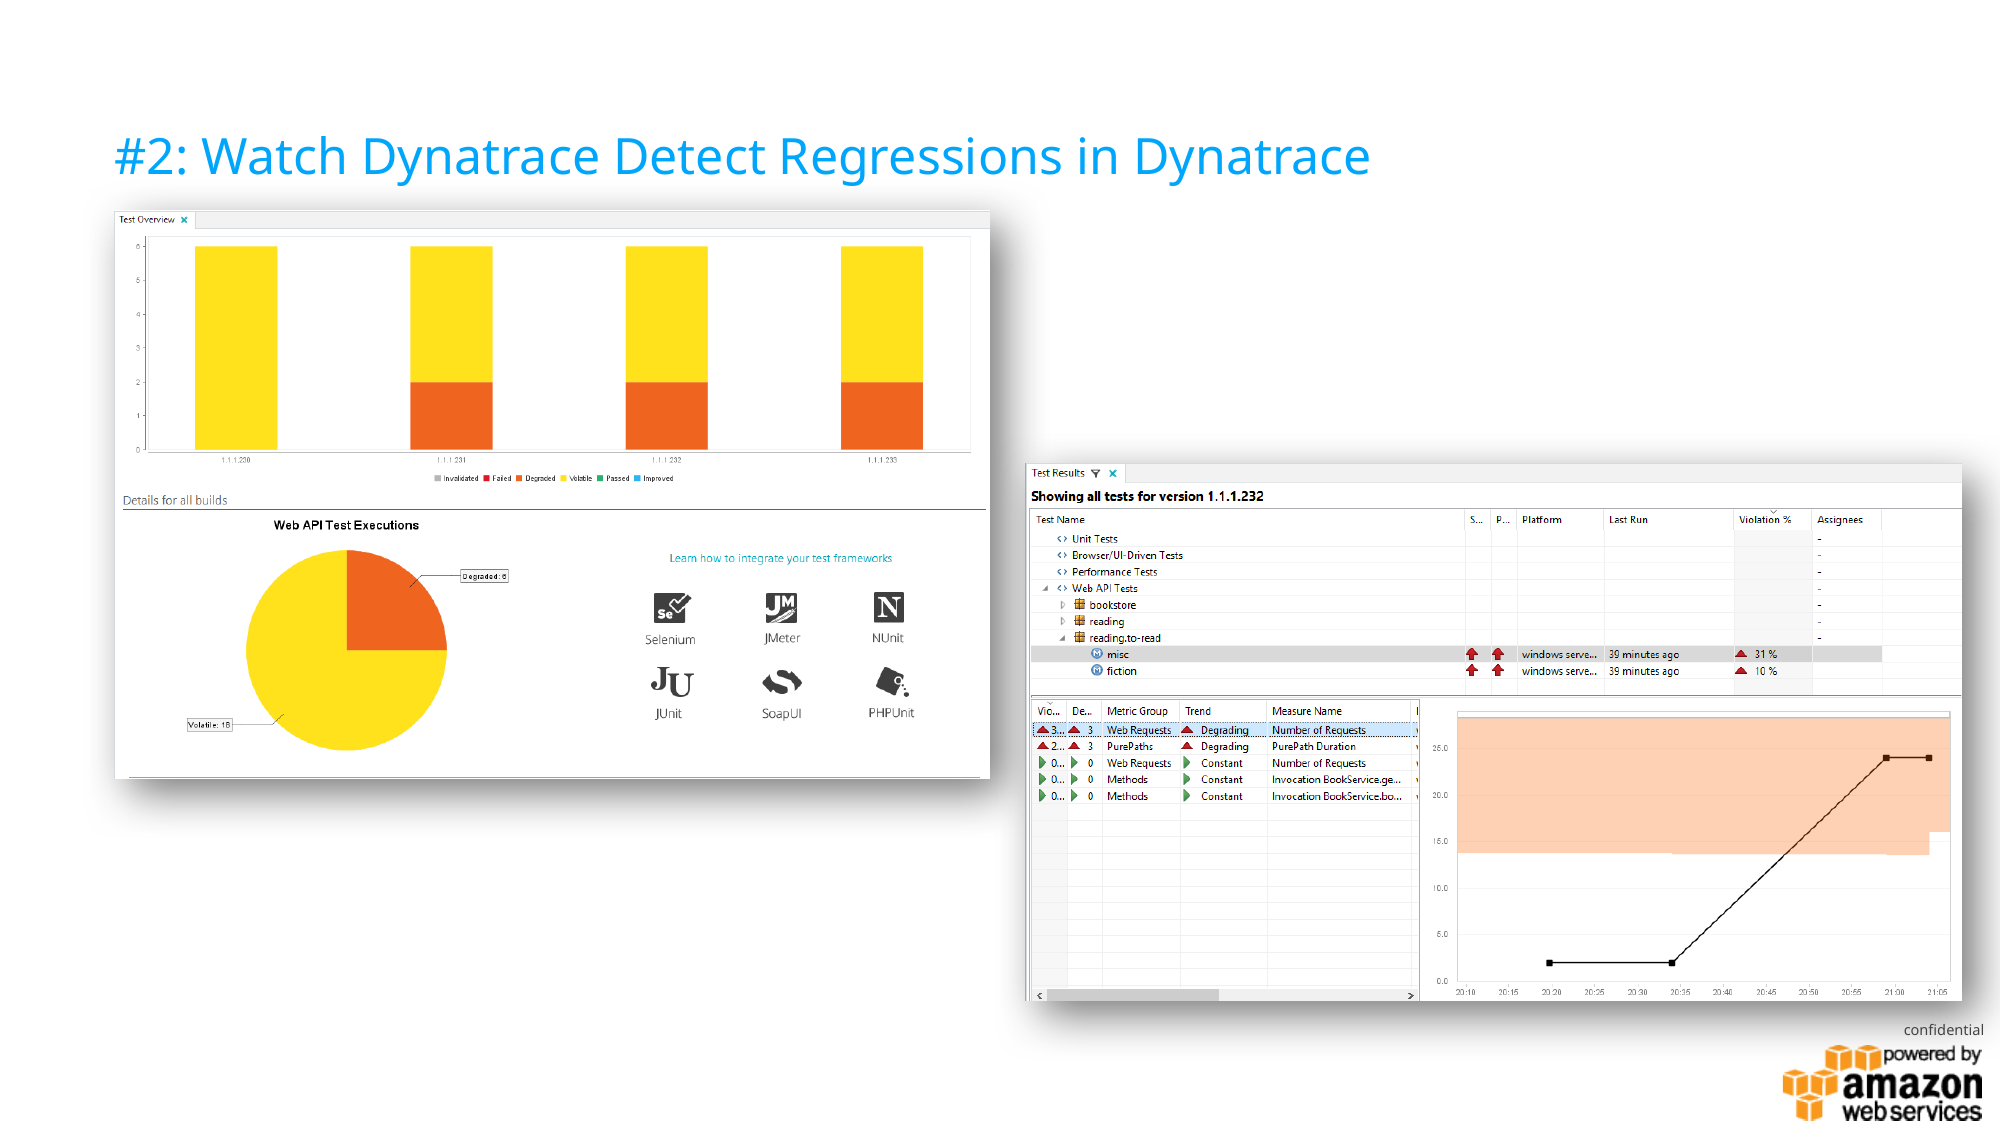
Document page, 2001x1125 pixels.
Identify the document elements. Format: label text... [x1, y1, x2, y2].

picture [114, 210, 990, 780]
picture [1025, 463, 1962, 1001]
picture [1782, 1045, 1982, 1121]
title #2: Watch Dynatrace Detect Regressions in Dynatrace [114, 93, 1882, 204]
